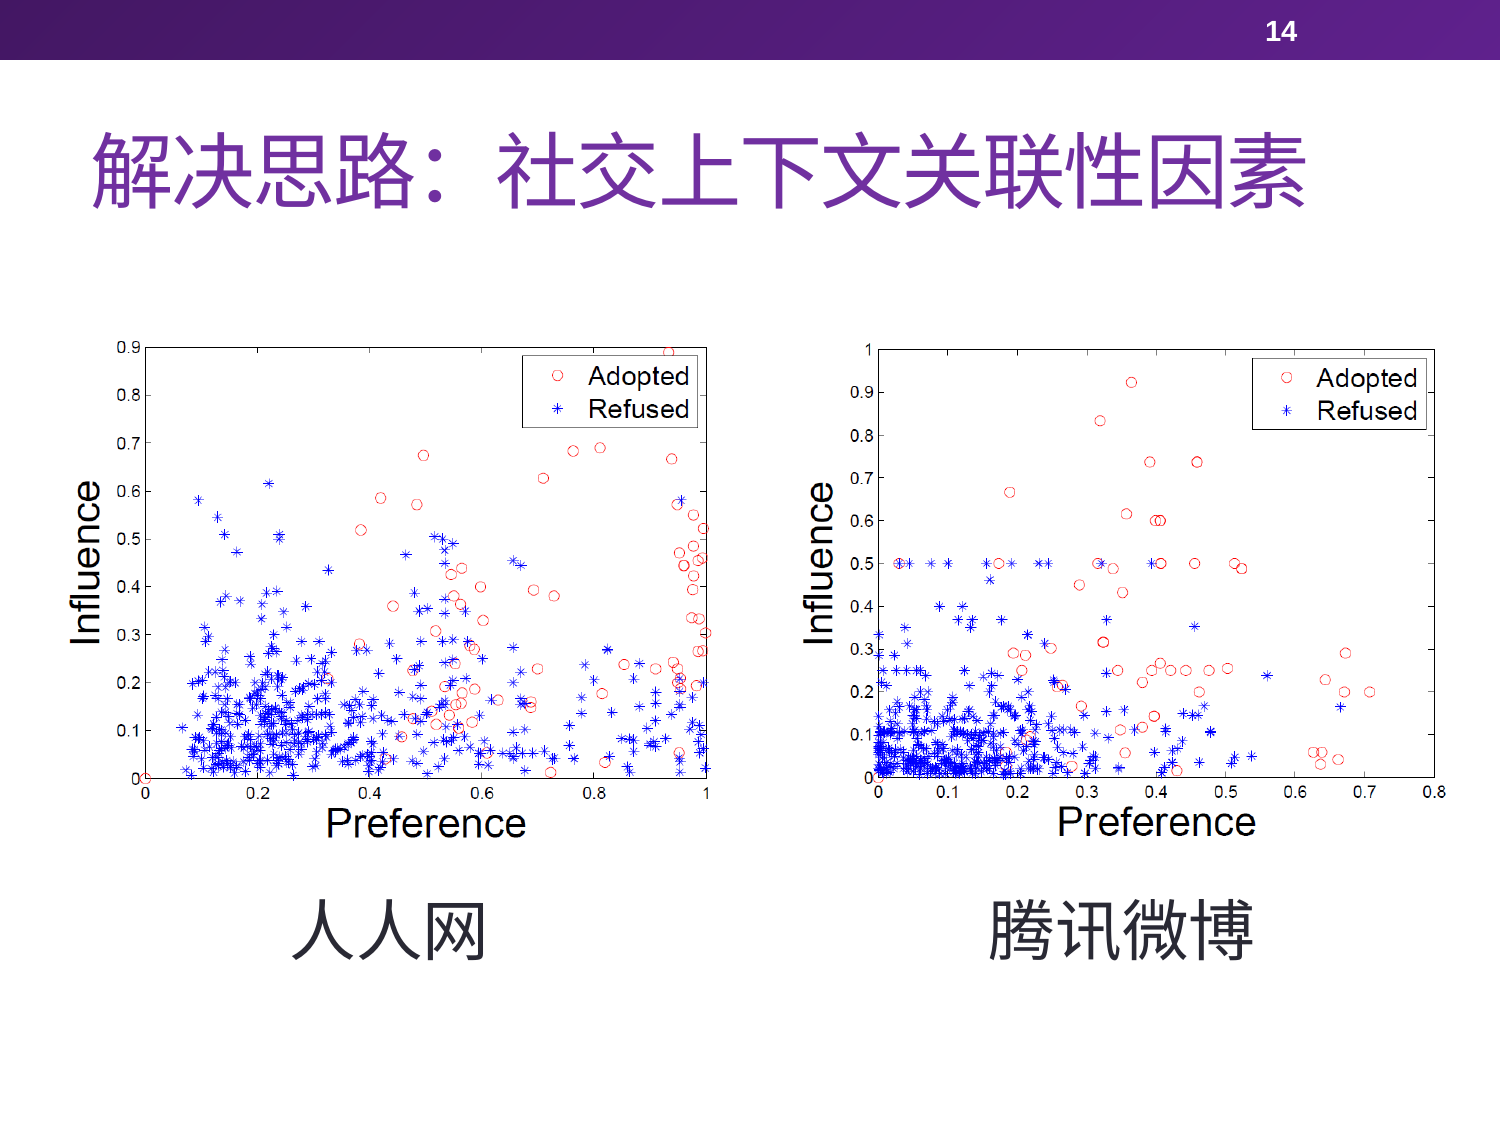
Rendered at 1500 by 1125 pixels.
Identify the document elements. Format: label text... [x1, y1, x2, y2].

picture [796, 337, 1447, 841]
text_box 腾讯微博 [973, 881, 1271, 977]
slide_number 14 [1250, 3, 1425, 57]
text_box 人人网 [274, 881, 505, 977]
picture [64, 338, 715, 841]
title 解决思路：社交上下文关联性因素 [75, 87, 1425, 250]
